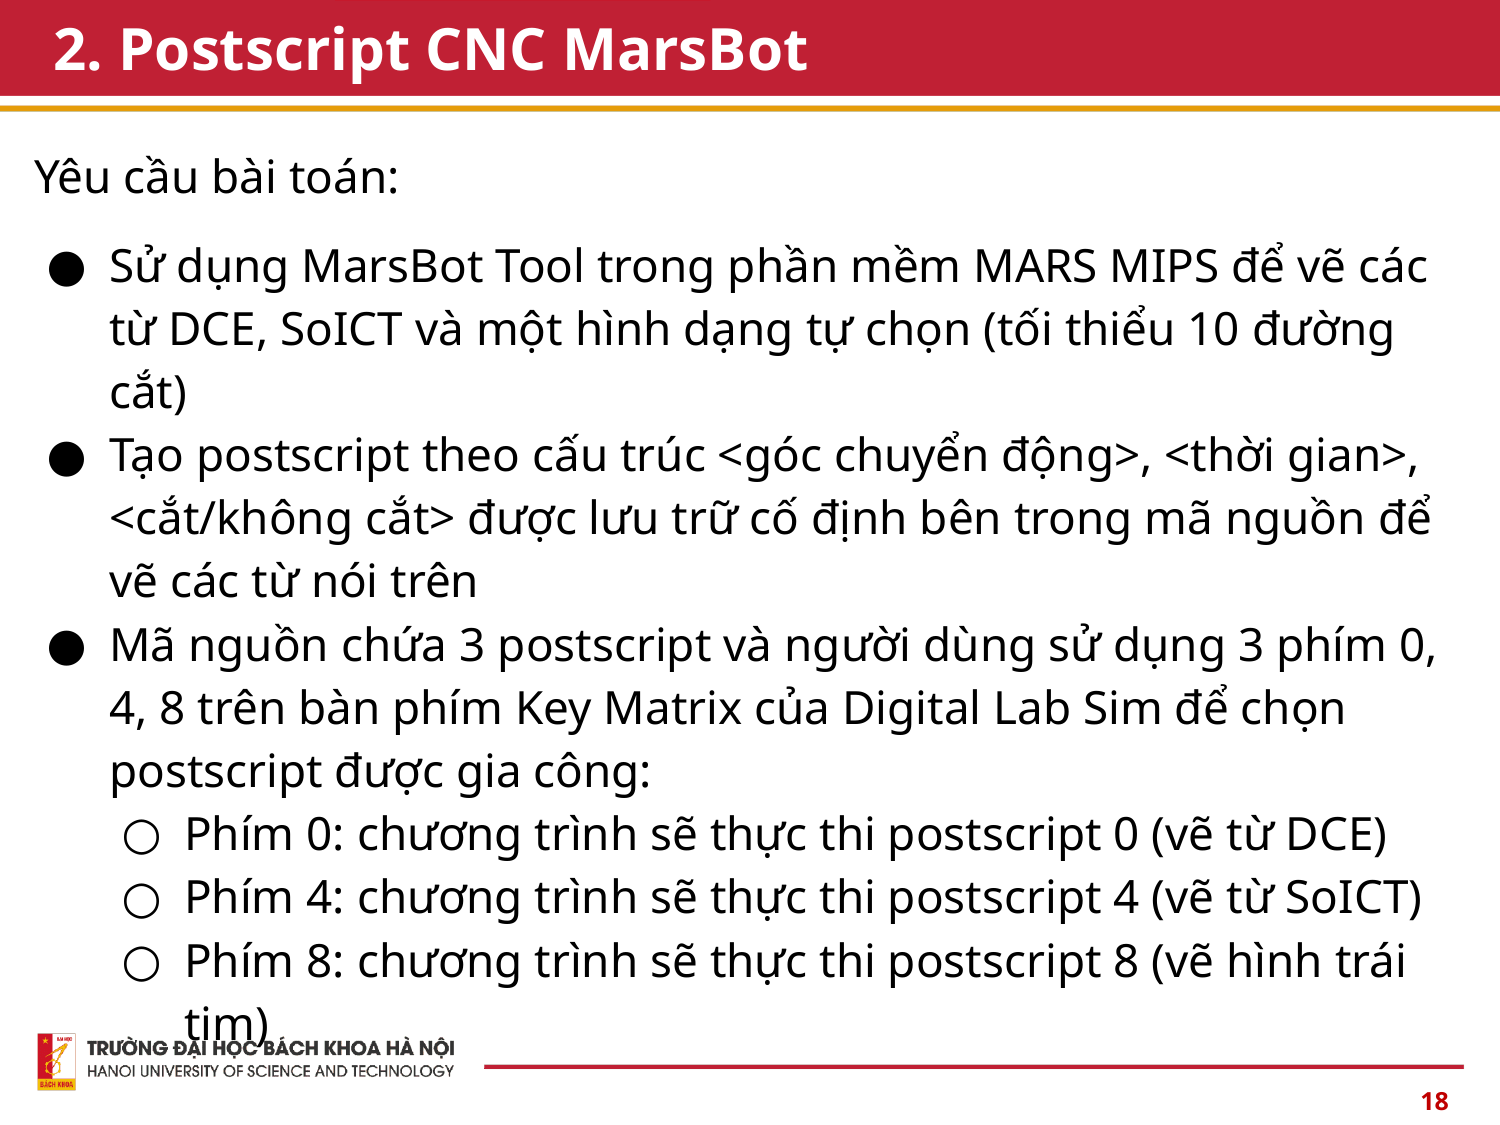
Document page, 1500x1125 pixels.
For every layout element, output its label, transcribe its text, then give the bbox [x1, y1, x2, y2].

slide_number 18 [1126, 1078, 1464, 1125]
picture [0, 0, 1500, 1125]
text_box Yêu cầu bài toán: Sử dụng MarsBot Tool trong phần mềm MARS MIPS để vẽ các từ DCE, SoICT và một hình dạng tự chọn (tối thiểu 10 đường cắt) Tạo postscript theo cấu trúc <góc chuyển động>, <thời gian>, <cắt/không cắt> được lưu trữ cố định bên trong mã nguồn để vẽ các từ nói trên Mã nguồn chứa 3 postscript và người dùng sử dụng 3 phím 0, 4, 8 trên bàn phím Key Matrix của Digital Lab Sim để chọn postscript được gia công: Phím 0: chương trình sẽ thực thi postscript 0 (vẽ từ DCE) Phím 4: chương trình sẽ thực thi postscript 4 (vẽ từ SoICT) Phím 8: chương trình sẽ thực thi postscript 8 (vẽ hình trái tim) [19, 138, 1481, 1027]
title 2. Postscript CNC MarsBot [38, 12, 1462, 87]
